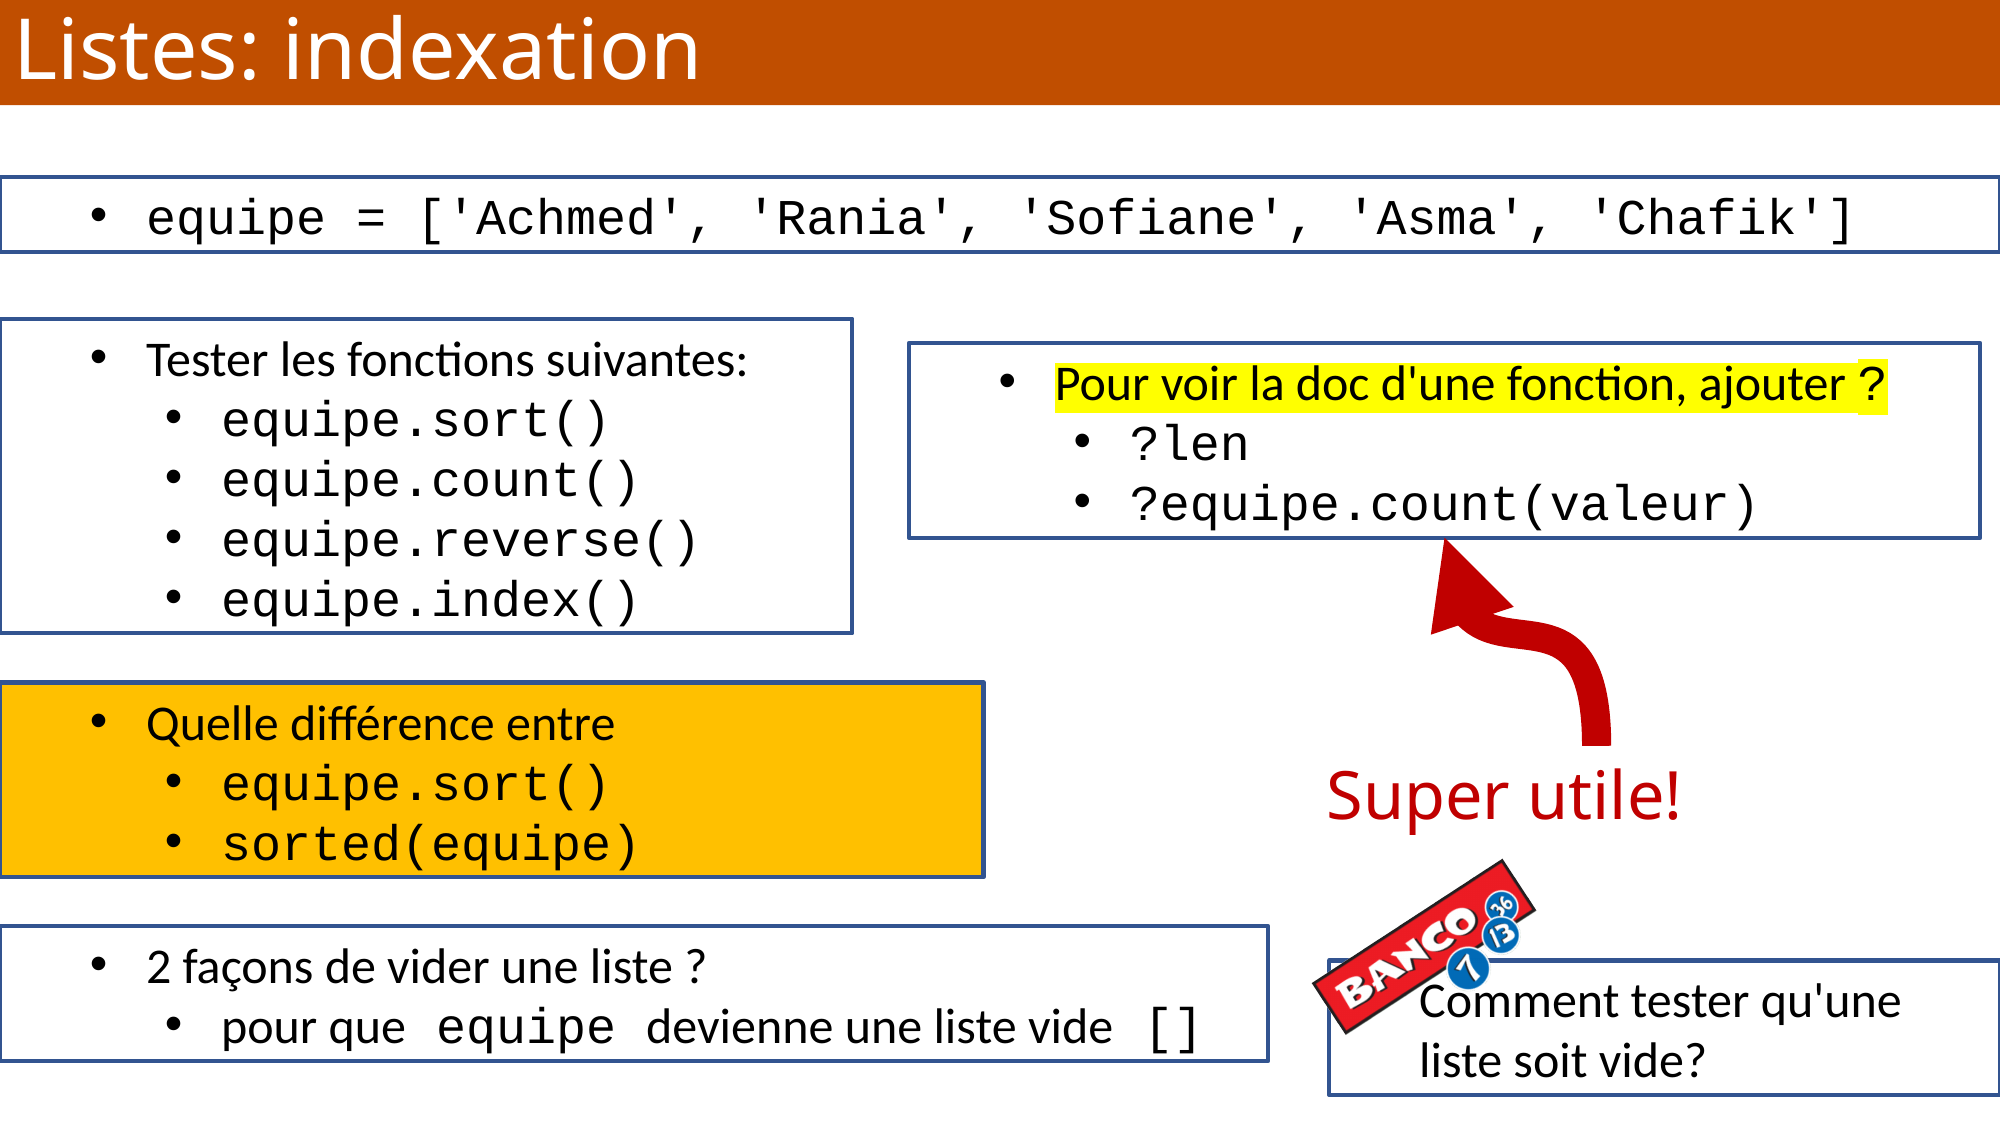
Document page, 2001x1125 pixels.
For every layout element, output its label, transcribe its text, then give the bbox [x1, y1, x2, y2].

text_box Tester les fonctions suivantes: equipe.sort() equipe.count() equipe.reverse() equipe.index() [0, 318, 853, 634]
text_box Pour voir la doc d'une fonction, ajouter ? ?len ?equipe.count(valeur) [908, 342, 1981, 538]
text_box Super utile! [1311, 745, 1882, 841]
text_box equipe = ['Achmed', 'Rania', 'Sofiane', 'Asma', 'Chafik'] [0, 176, 2000, 252]
text_box Listes: indexation [0, 0, 2000, 106]
text_box Comment tester qu'une liste soit vide? [1329, 960, 2000, 1096]
text_box Quelle différence entre equipe.sort() sorted(equipe) [0, 682, 984, 878]
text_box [1417, 566, 1624, 719]
picture [1312, 859, 1554, 1062]
text_box 2 façons de vider une liste ? pour que equipe devienne une liste vide [] [0, 926, 1269, 1061]
